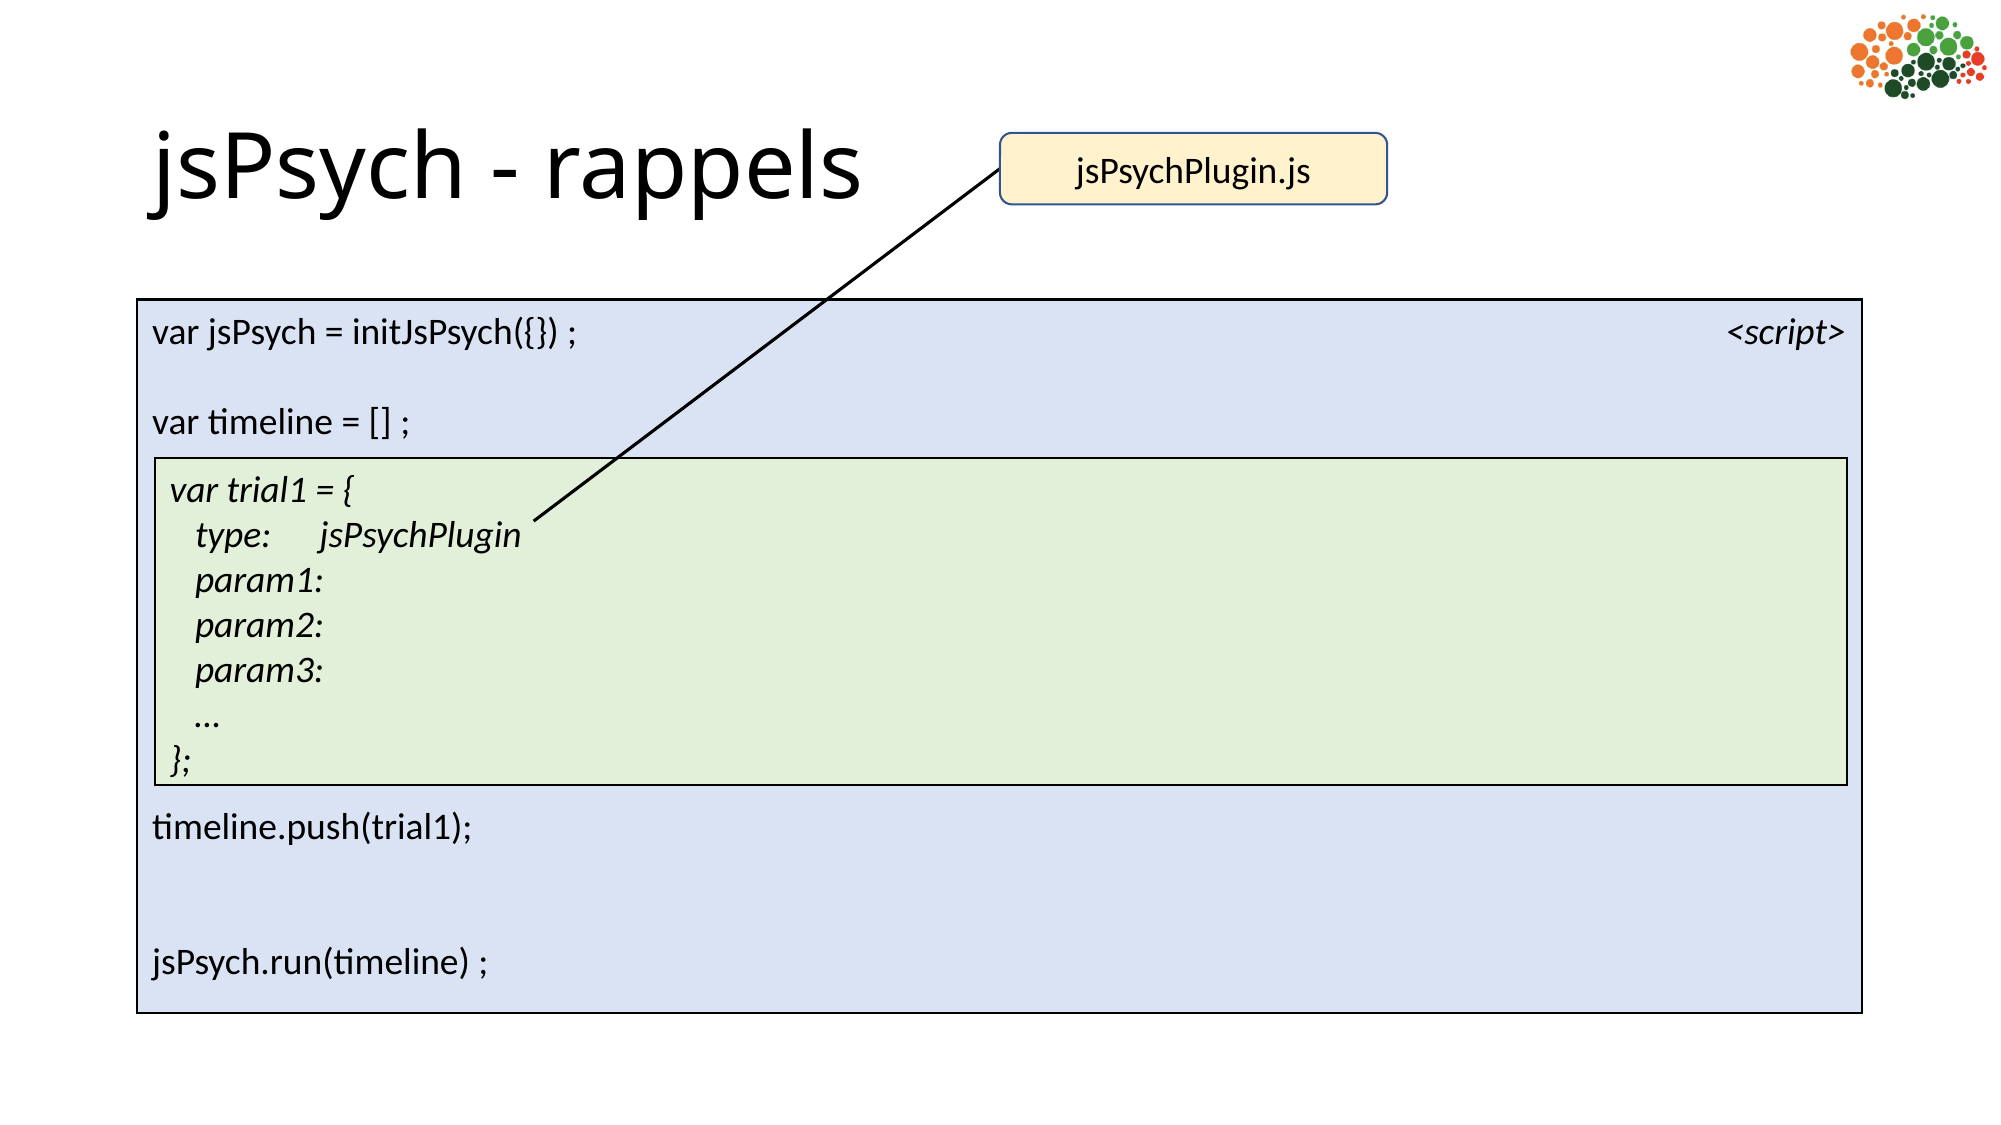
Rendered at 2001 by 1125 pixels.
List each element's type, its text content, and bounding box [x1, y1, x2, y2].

text_box var trial1 = { type: jsPsychPlugin param1: param2: param3: … }; [154, 457, 1848, 786]
picture [1831, 0, 2000, 113]
text_box jsPsychPlugin.js [998, 131, 1389, 206]
text_box <script> [1710, 299, 1861, 360]
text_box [533, 168, 1000, 522]
title jsPsych - rappels [137, 59, 1863, 278]
text_box var jsPsych = initJsPsych({}) ; var timeline = [] ; timeline.push(trial1); jsPsych.run(timeline) ; [136, 298, 1863, 1014]
